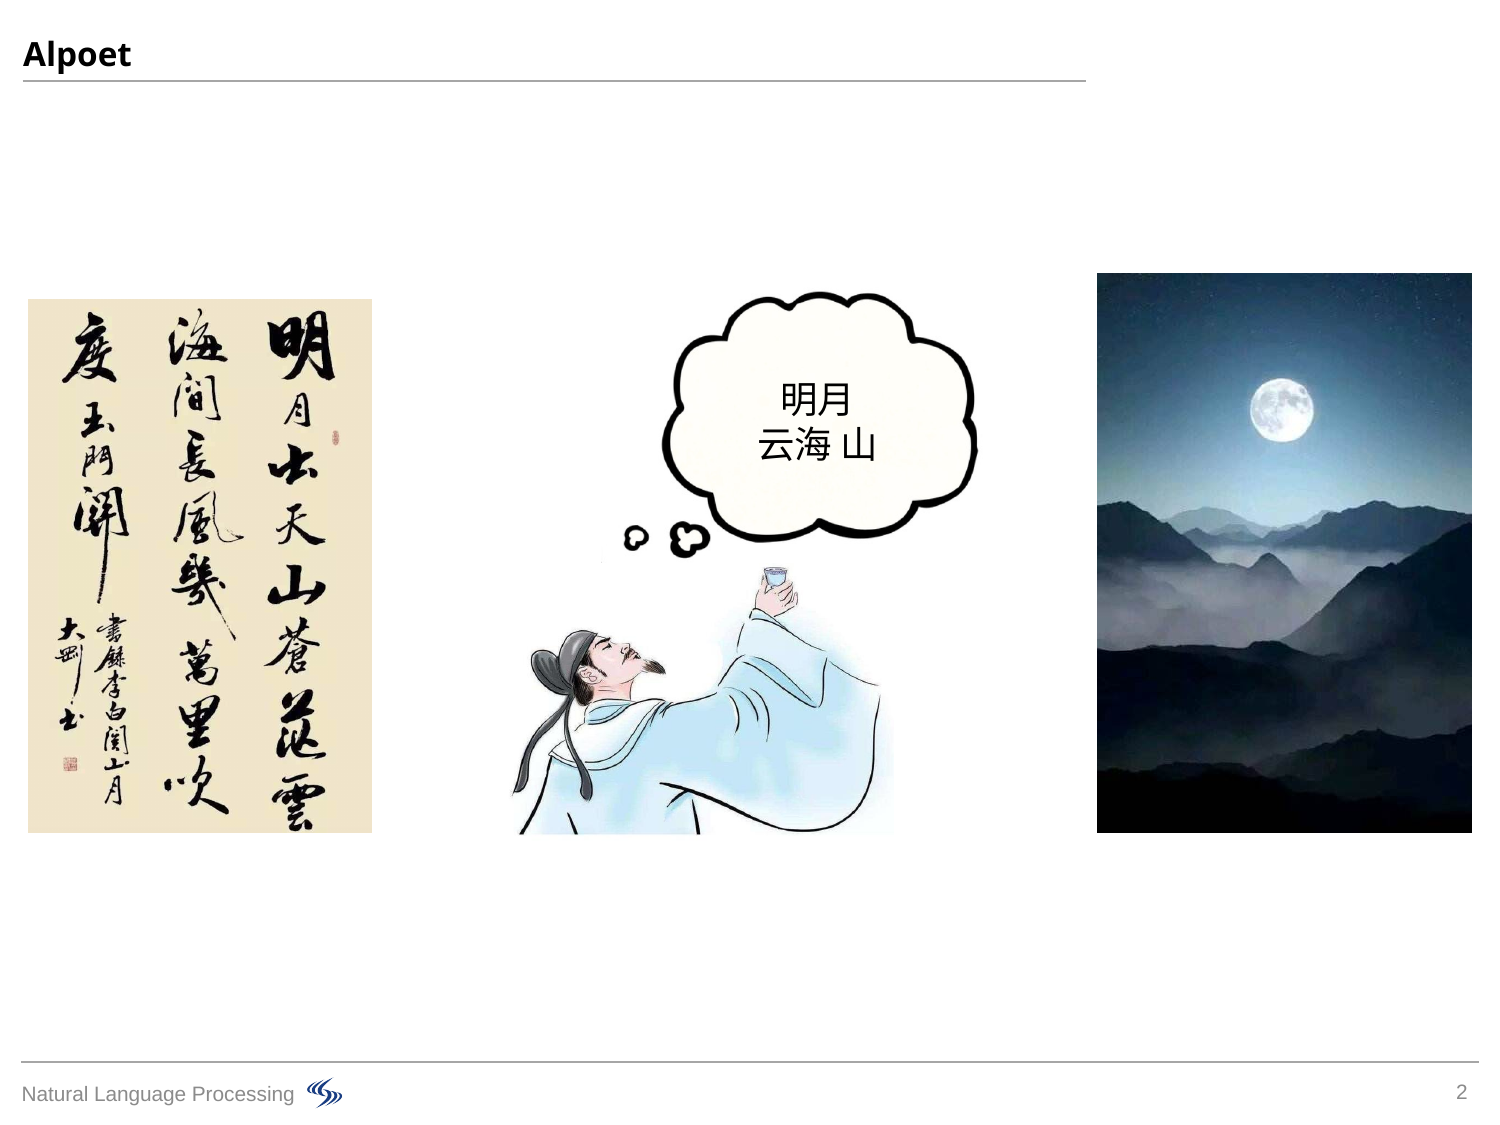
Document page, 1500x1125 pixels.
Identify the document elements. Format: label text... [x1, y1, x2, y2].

picture [304, 1075, 344, 1112]
text_box Alpoet [8, 25, 1070, 80]
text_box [28, 273, 1472, 852]
